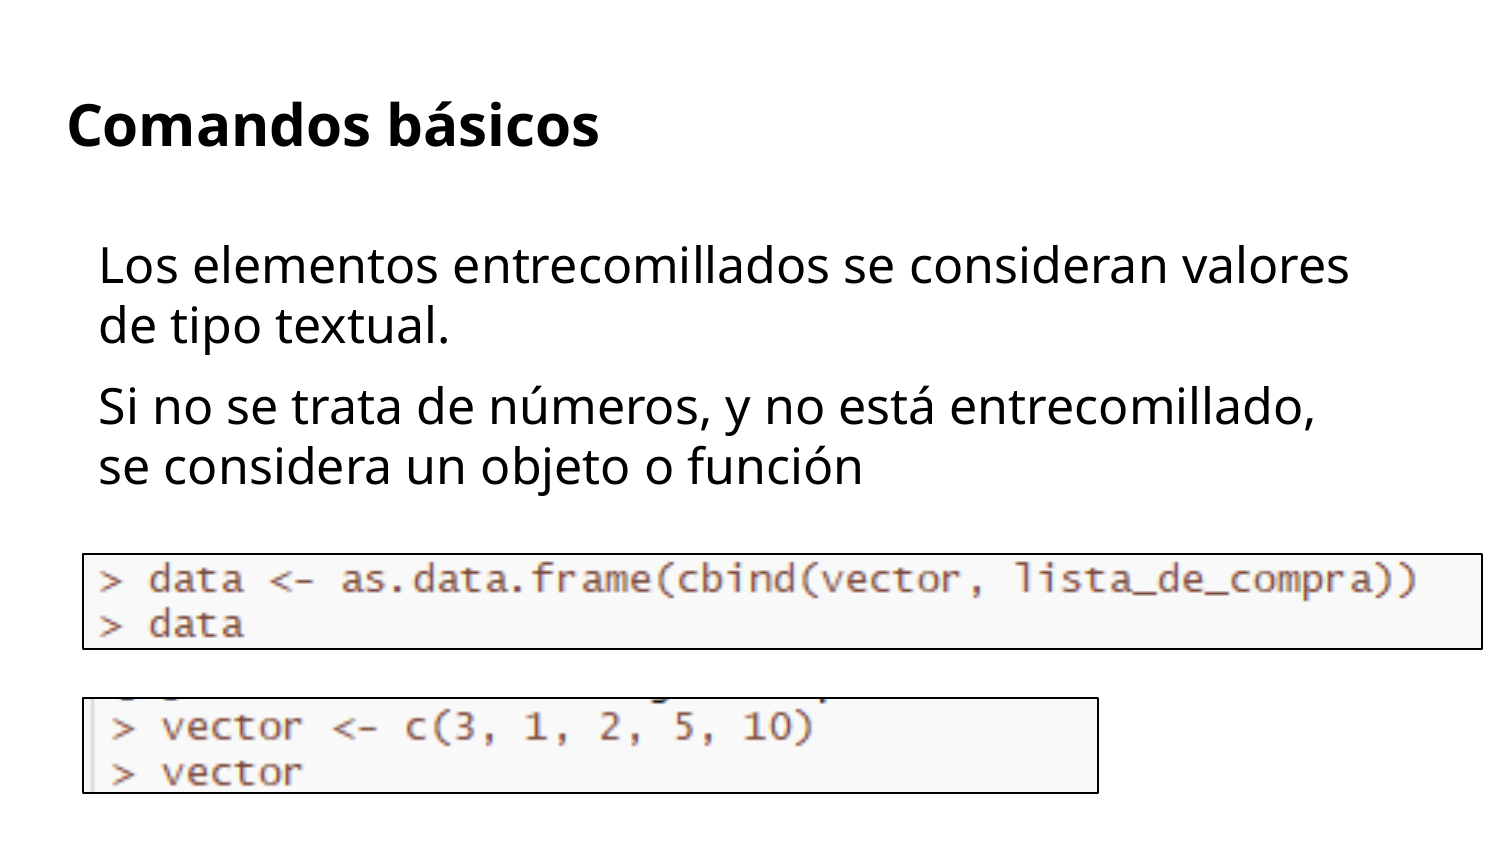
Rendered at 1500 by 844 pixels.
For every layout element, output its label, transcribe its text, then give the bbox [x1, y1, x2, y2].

text_box Los elementos entrecomillados se consideran valores de tipo textual. Si no se trata de números, y no está entrecomillado, se considera un objeto o función [83, 218, 1395, 498]
text_box [76, 211, 1318, 535]
picture [83, 554, 1482, 649]
title Comandos básicos [51, 72, 1449, 167]
picture [83, 698, 1098, 793]
